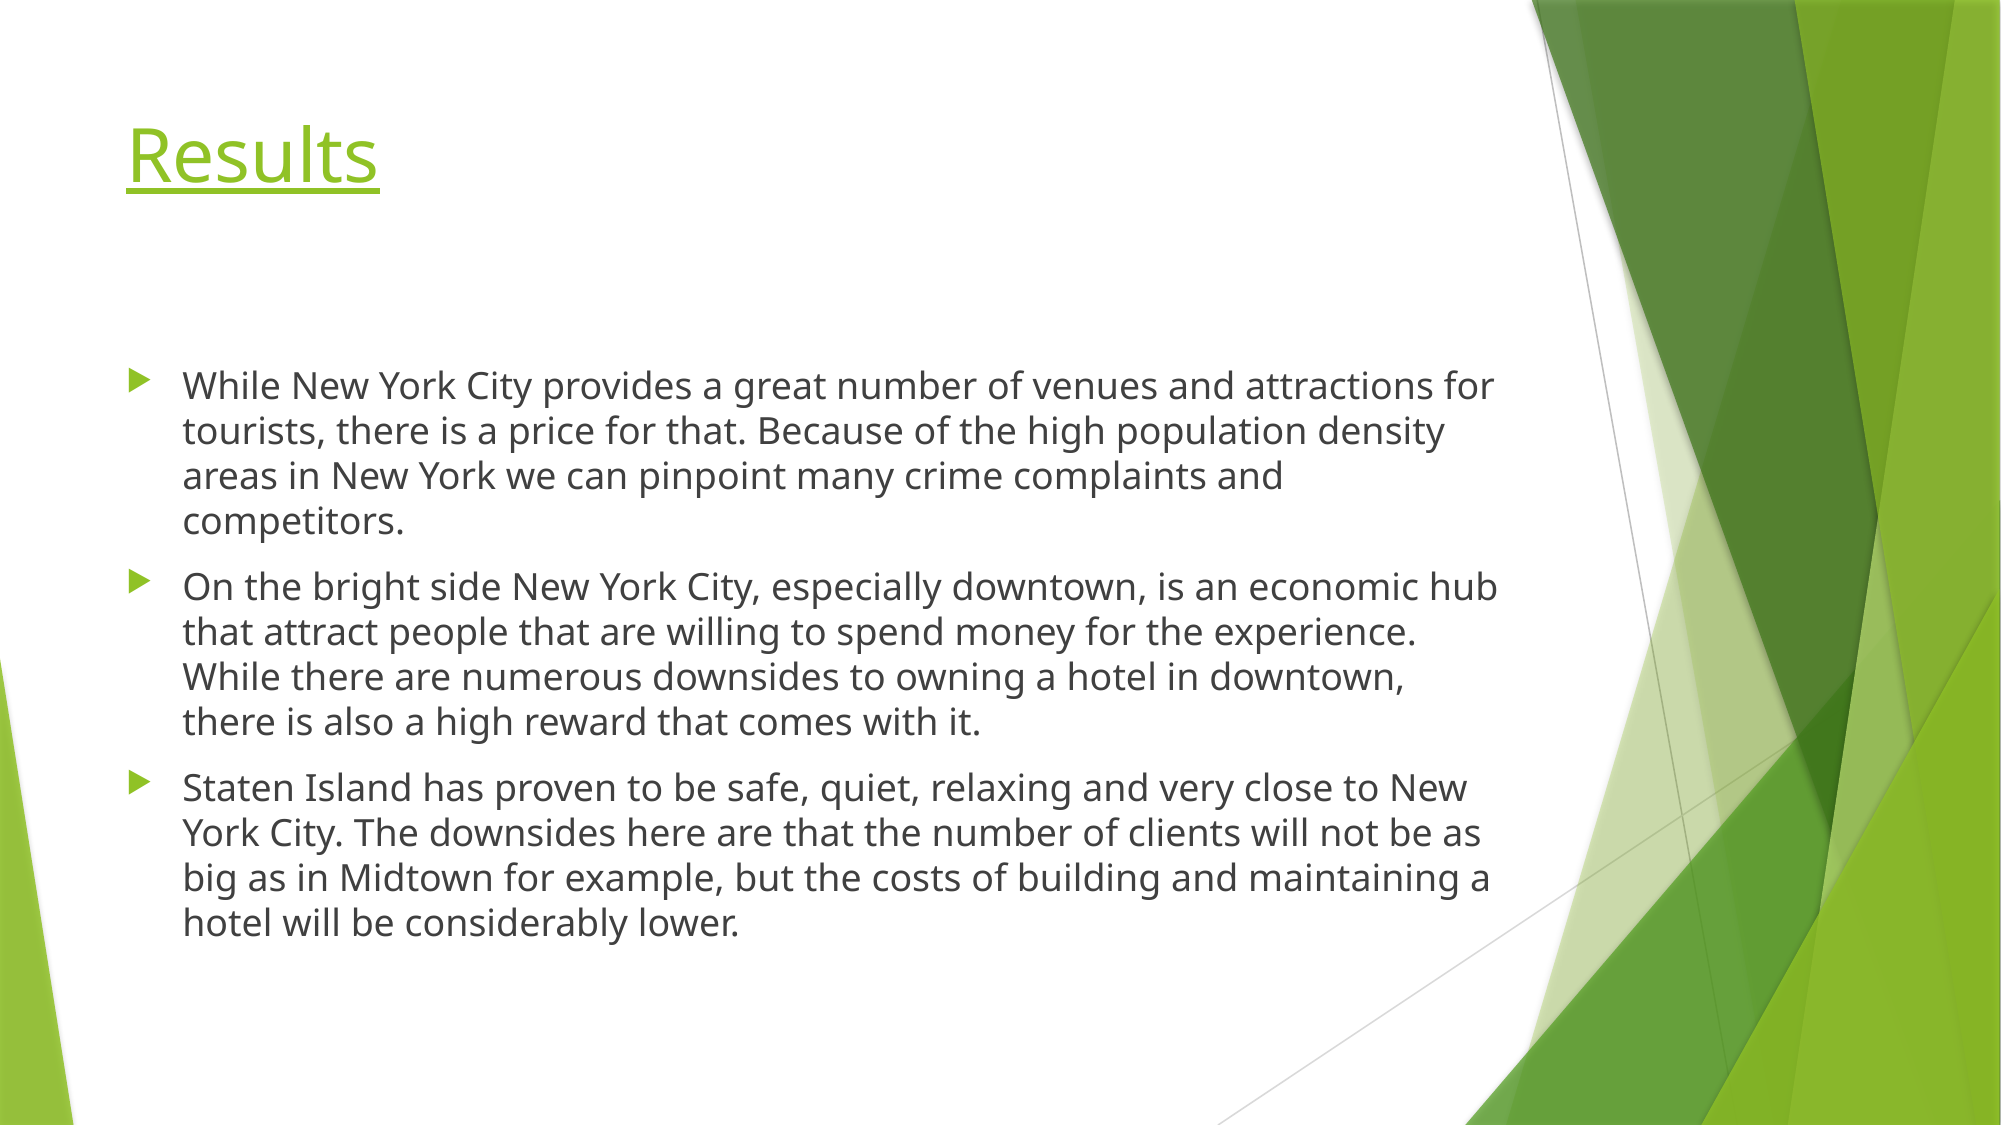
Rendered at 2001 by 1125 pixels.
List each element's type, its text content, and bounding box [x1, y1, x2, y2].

list While New York City provides a great number of venues and attractions for tourists, there is a price for that. Because of the high population density areas in New York we can pinpoint many crime complaints and competitors. On the bright side New York City, especially downtown, is an economic hub that attract people that are willing to spend money for the experience. While there are numerous downsides to owning a hotel in downtown, there is also a high reward that comes with it. Staten Island has proven to be safe, quiet, relaxing and very close to New York City. The downsides here are that the number of clients will not be as big as in Midtown for example, but the costs of building and maintaining a hotel will be considerably lower. [111, 354, 1522, 992]
title Results [111, 99, 1522, 317]
